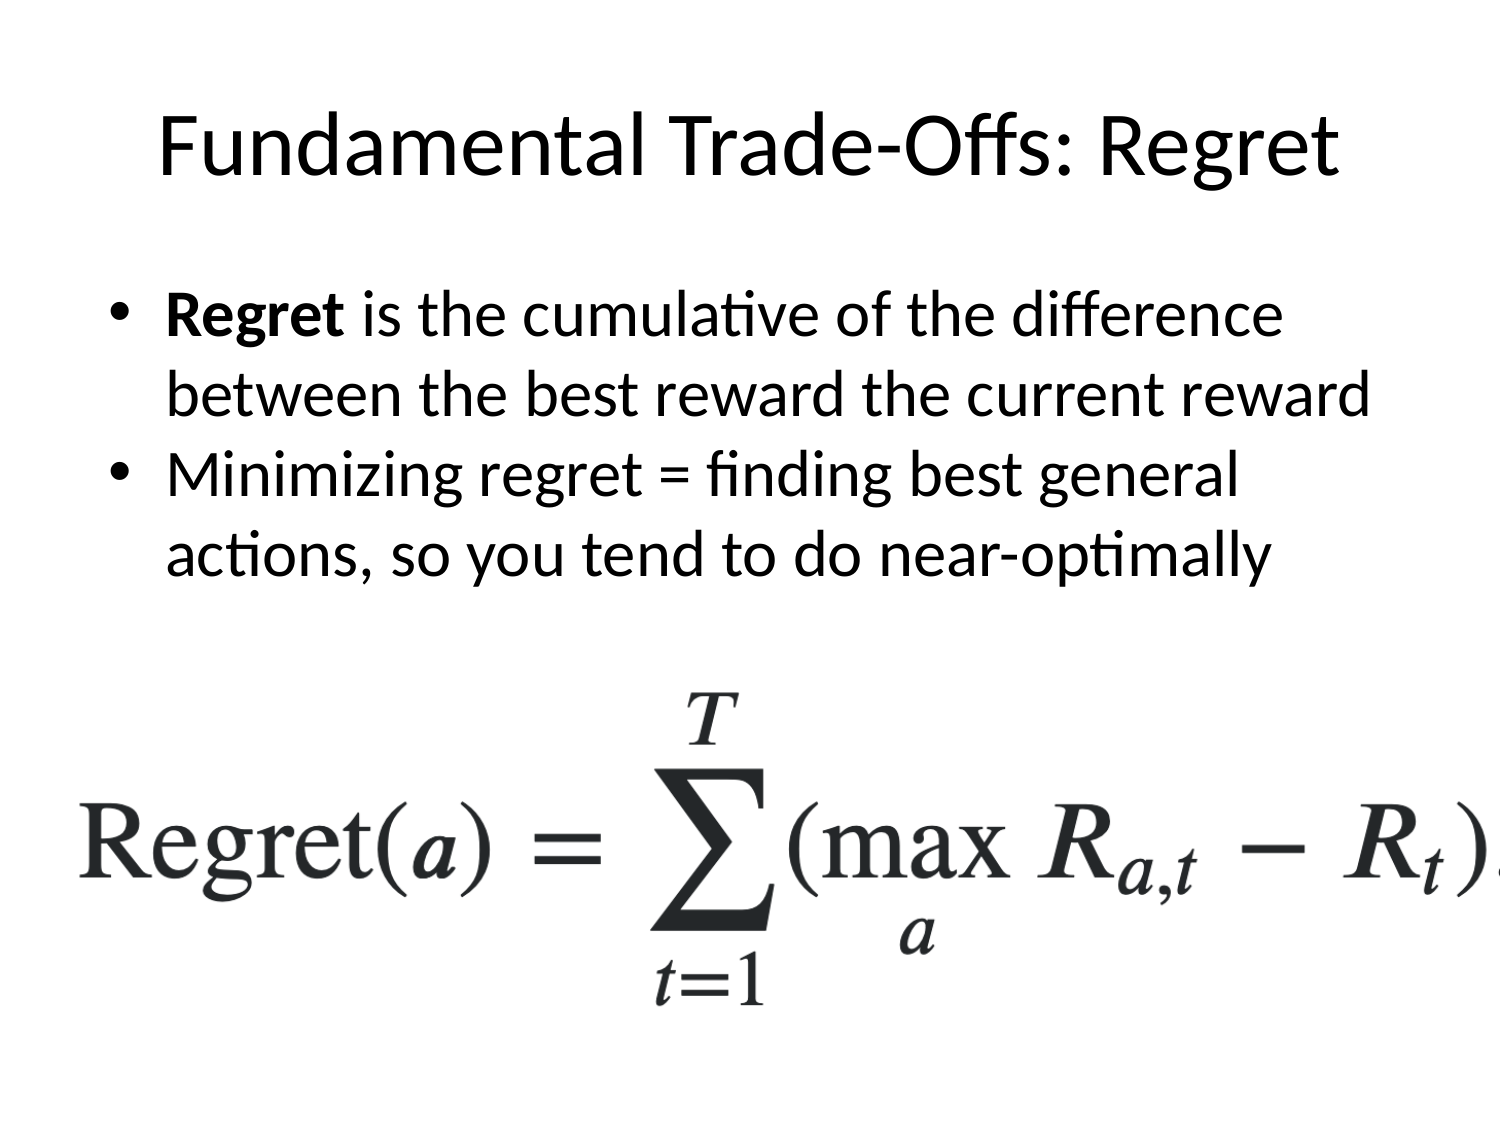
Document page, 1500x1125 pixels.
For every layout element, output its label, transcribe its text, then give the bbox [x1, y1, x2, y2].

title Fundamental Trade-Offs: Regret [75, 45, 1425, 233]
picture [0, 618, 1500, 1068]
list Regret is the cumulative of the difference between the best reward the current reward Minimizing regret = finding best general actions, so you tend to do near-optimally [75, 262, 1425, 617]
